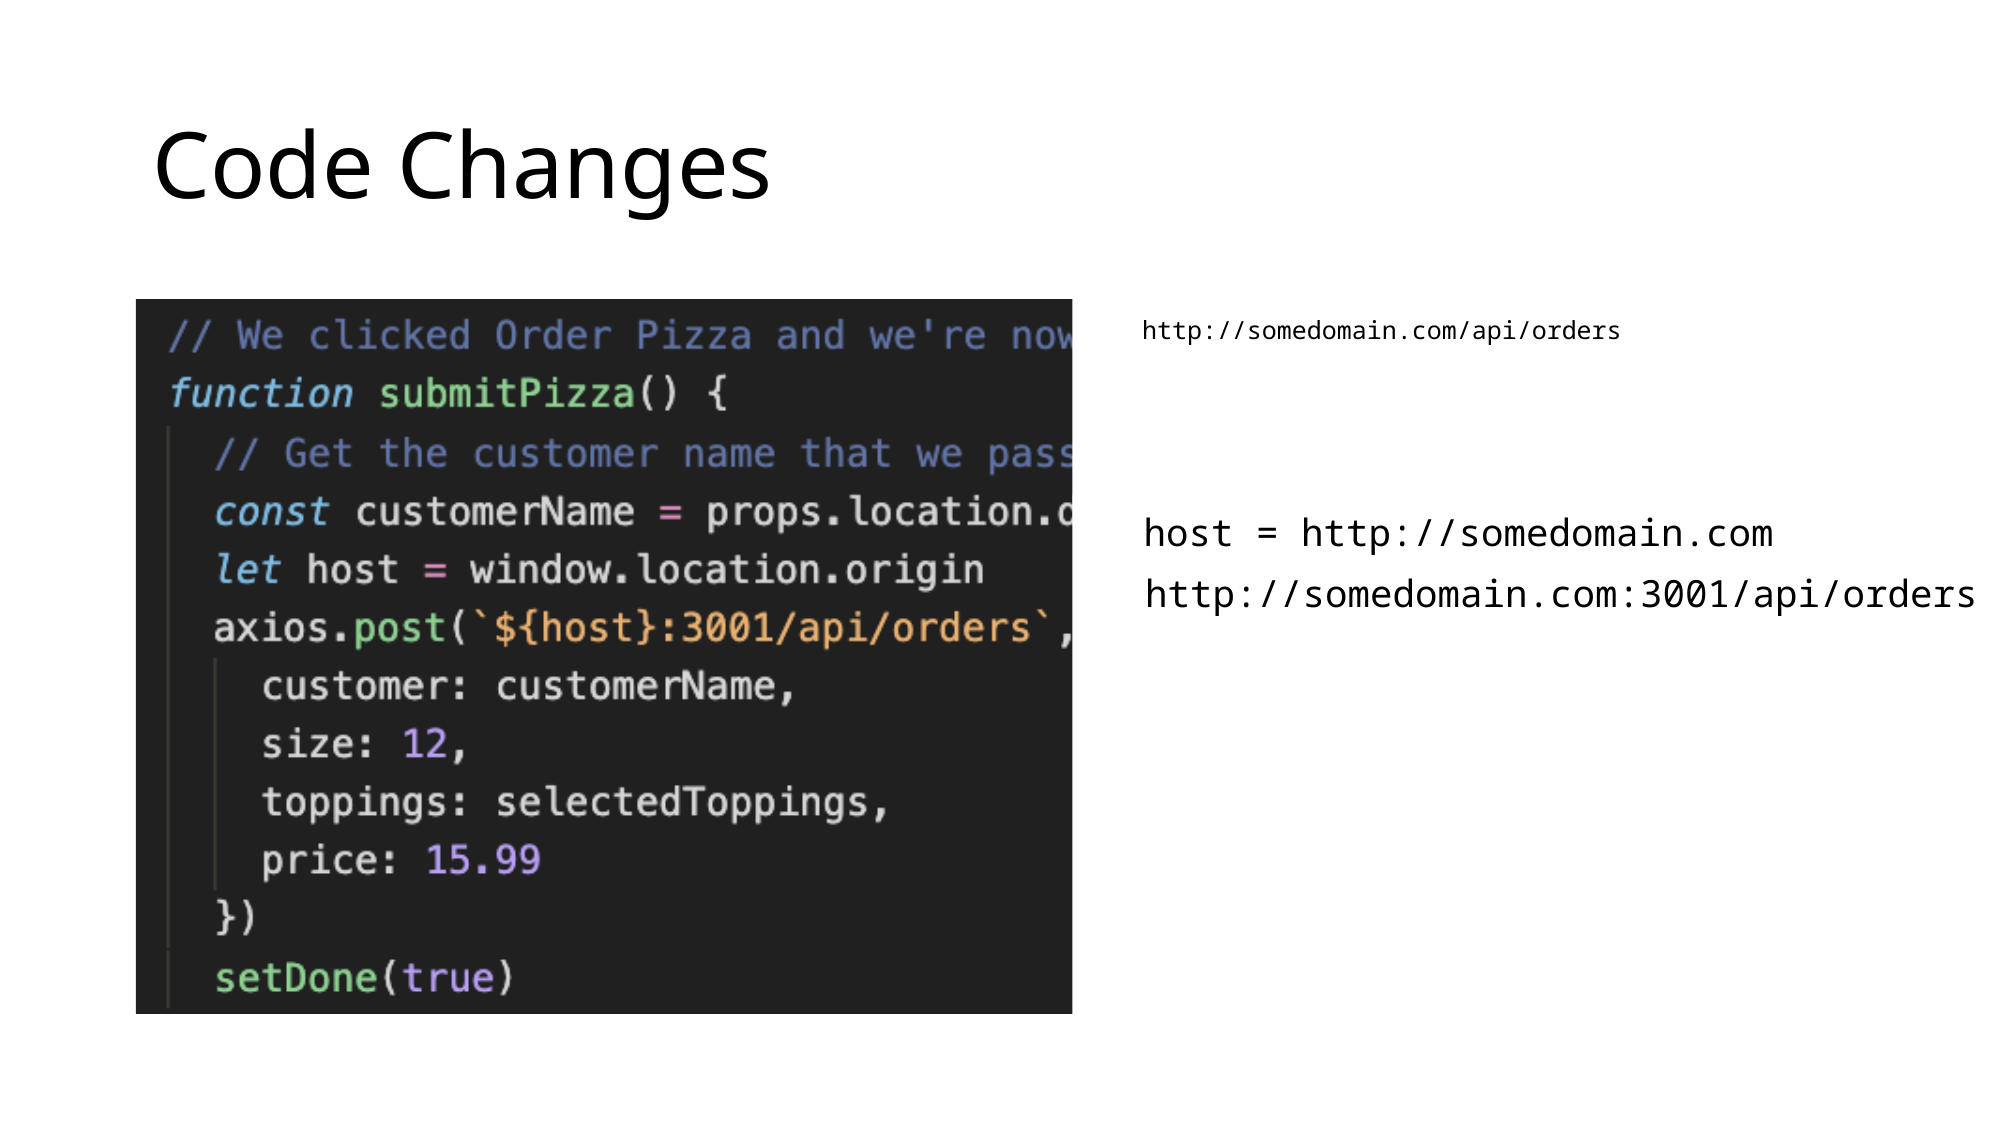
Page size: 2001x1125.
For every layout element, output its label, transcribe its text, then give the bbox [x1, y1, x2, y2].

text_box http://somedomain.com/api/orders [1127, 307, 1638, 353]
title Code Changes [137, 59, 1863, 278]
text_box host = http://somedomain.com [1128, 501, 1789, 562]
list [135, 299, 1073, 1014]
text_box http://somedomain.com:3001/api/orders [1130, 562, 1993, 623]
